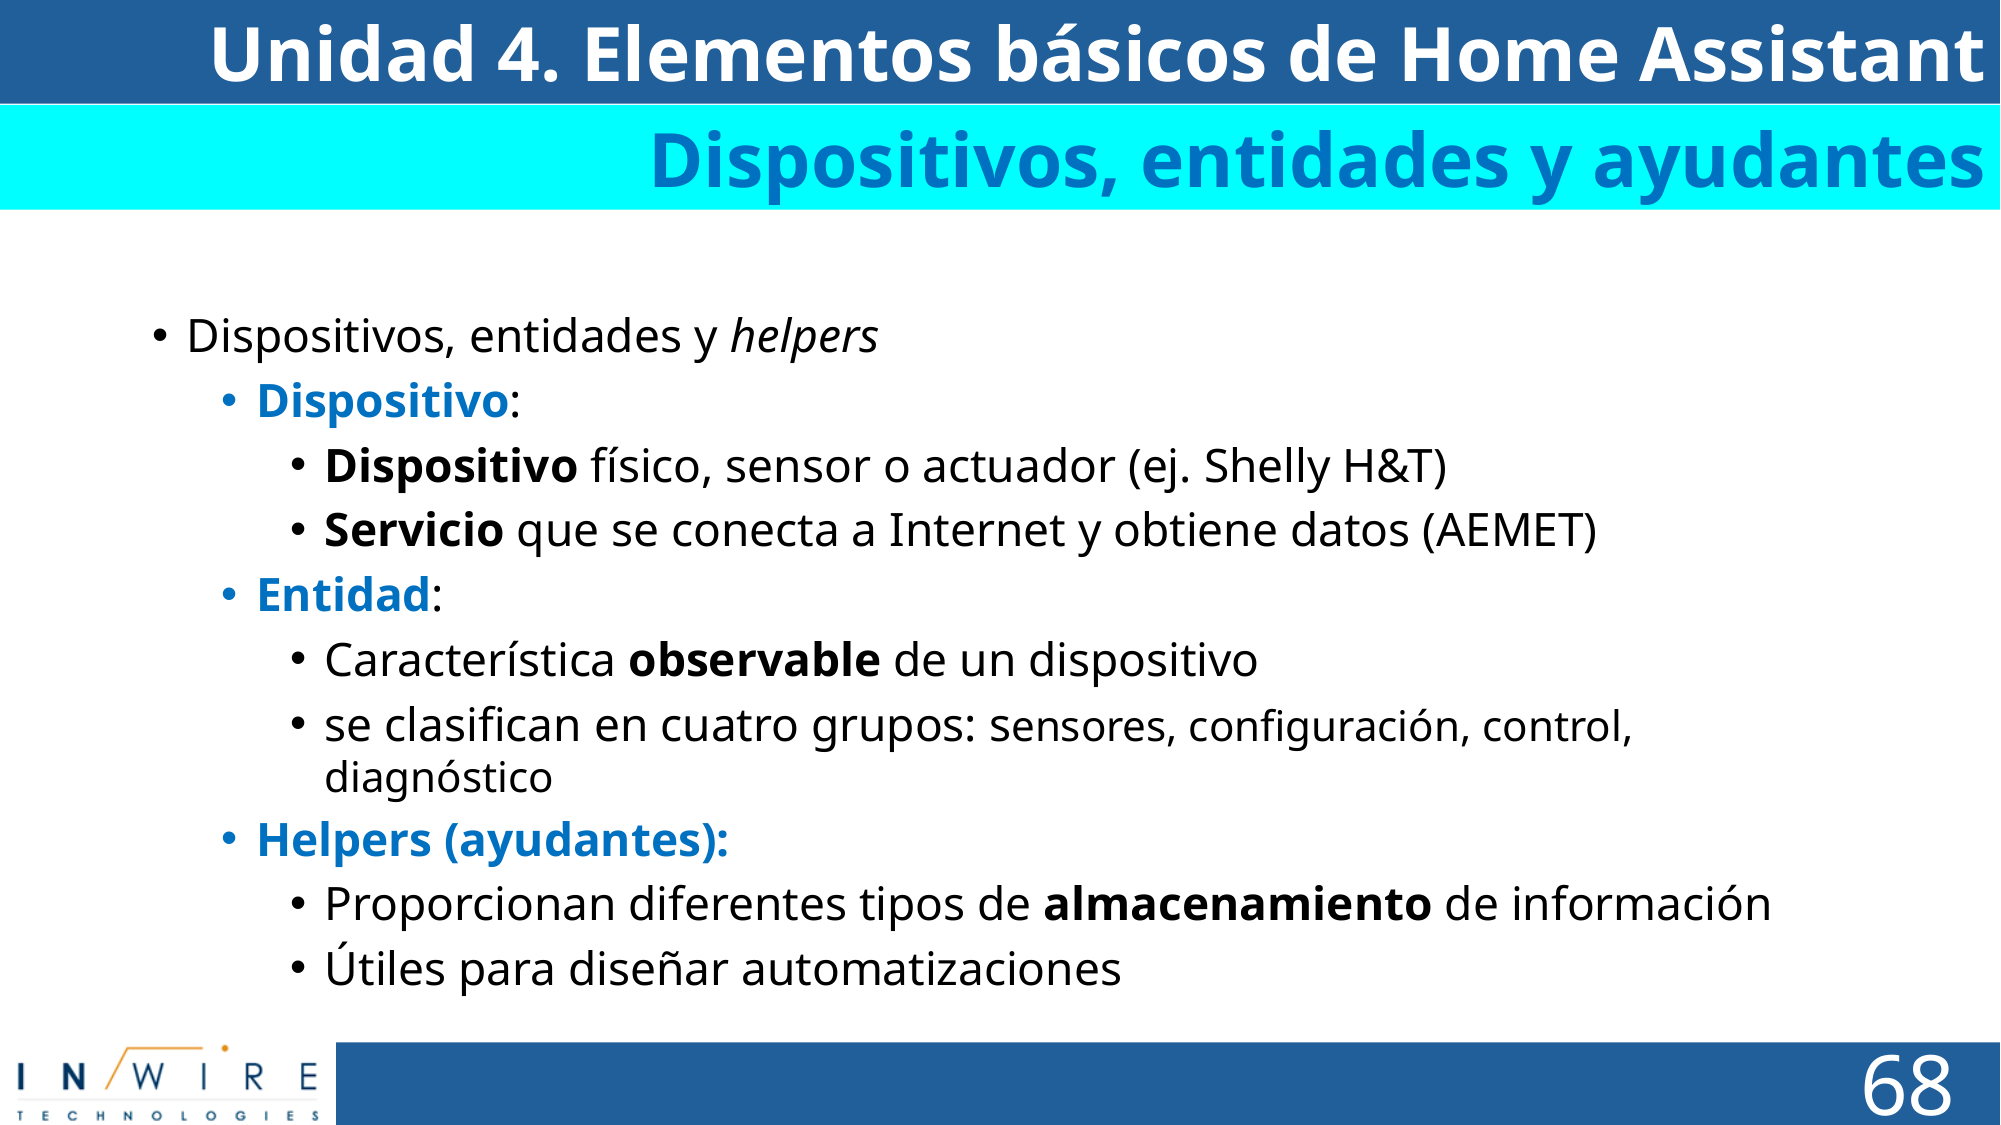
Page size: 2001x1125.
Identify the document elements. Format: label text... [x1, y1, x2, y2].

picture [0, 1037, 336, 1125]
text_box Unidad 4. Elementos básicos de Home Assistant [0, 0, 2000, 104]
list Dispositivos, entidades y helpers Dispositivo: Dispositivo físico, sensor o actuador (ej. Shelly H&T) Servicio que se conecta a Internet y obtiene datos (AEMET) Entidad: Característica observable de un dispositivo se clasifican en cuatro grupos: sensores, configuración, control, diagnóstico Helpers (ayudantes): Proporcionan diferentes tipos de almacenamiento de información Útiles para diseñar automatizaciones [137, 299, 1863, 1014]
text_box Dispositivos, entidades y ayudantes [0, 104, 2000, 210]
